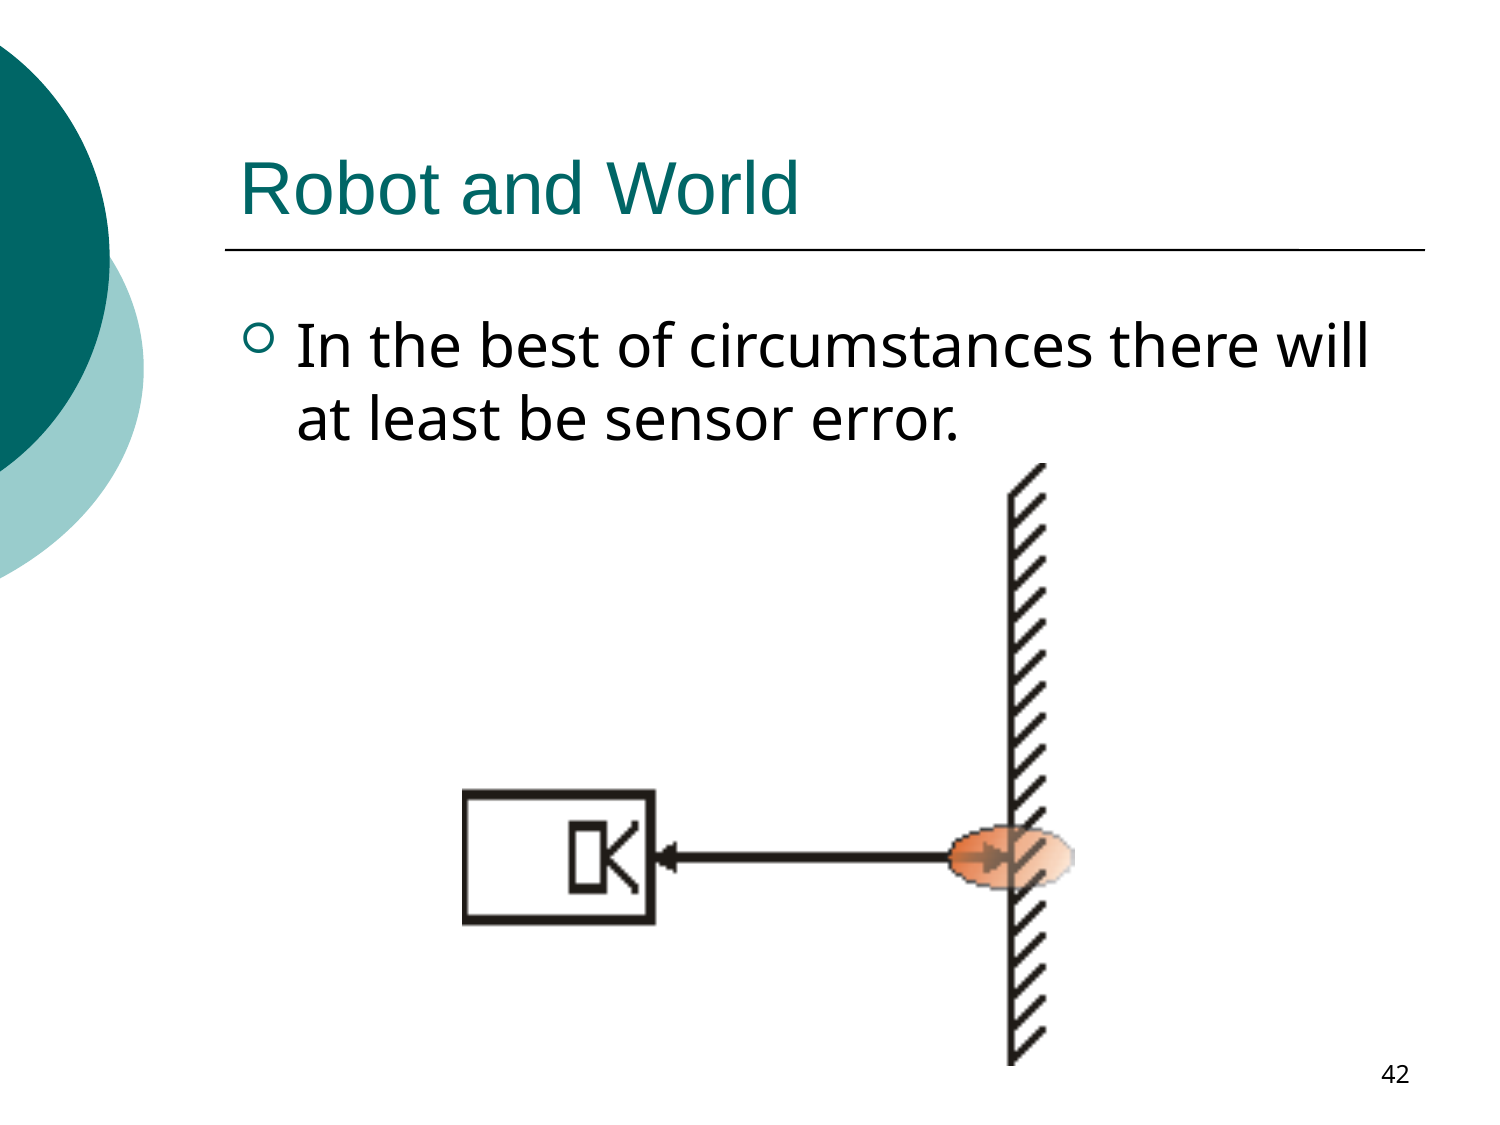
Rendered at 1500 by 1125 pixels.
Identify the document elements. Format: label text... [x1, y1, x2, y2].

list In the best of circumstances there will at least be sensor error. [224, 299, 1425, 538]
slide_number 42 [1074, 1024, 1426, 1101]
title Robot and World [224, 49, 1425, 238]
picture [462, 463, 1076, 1067]
